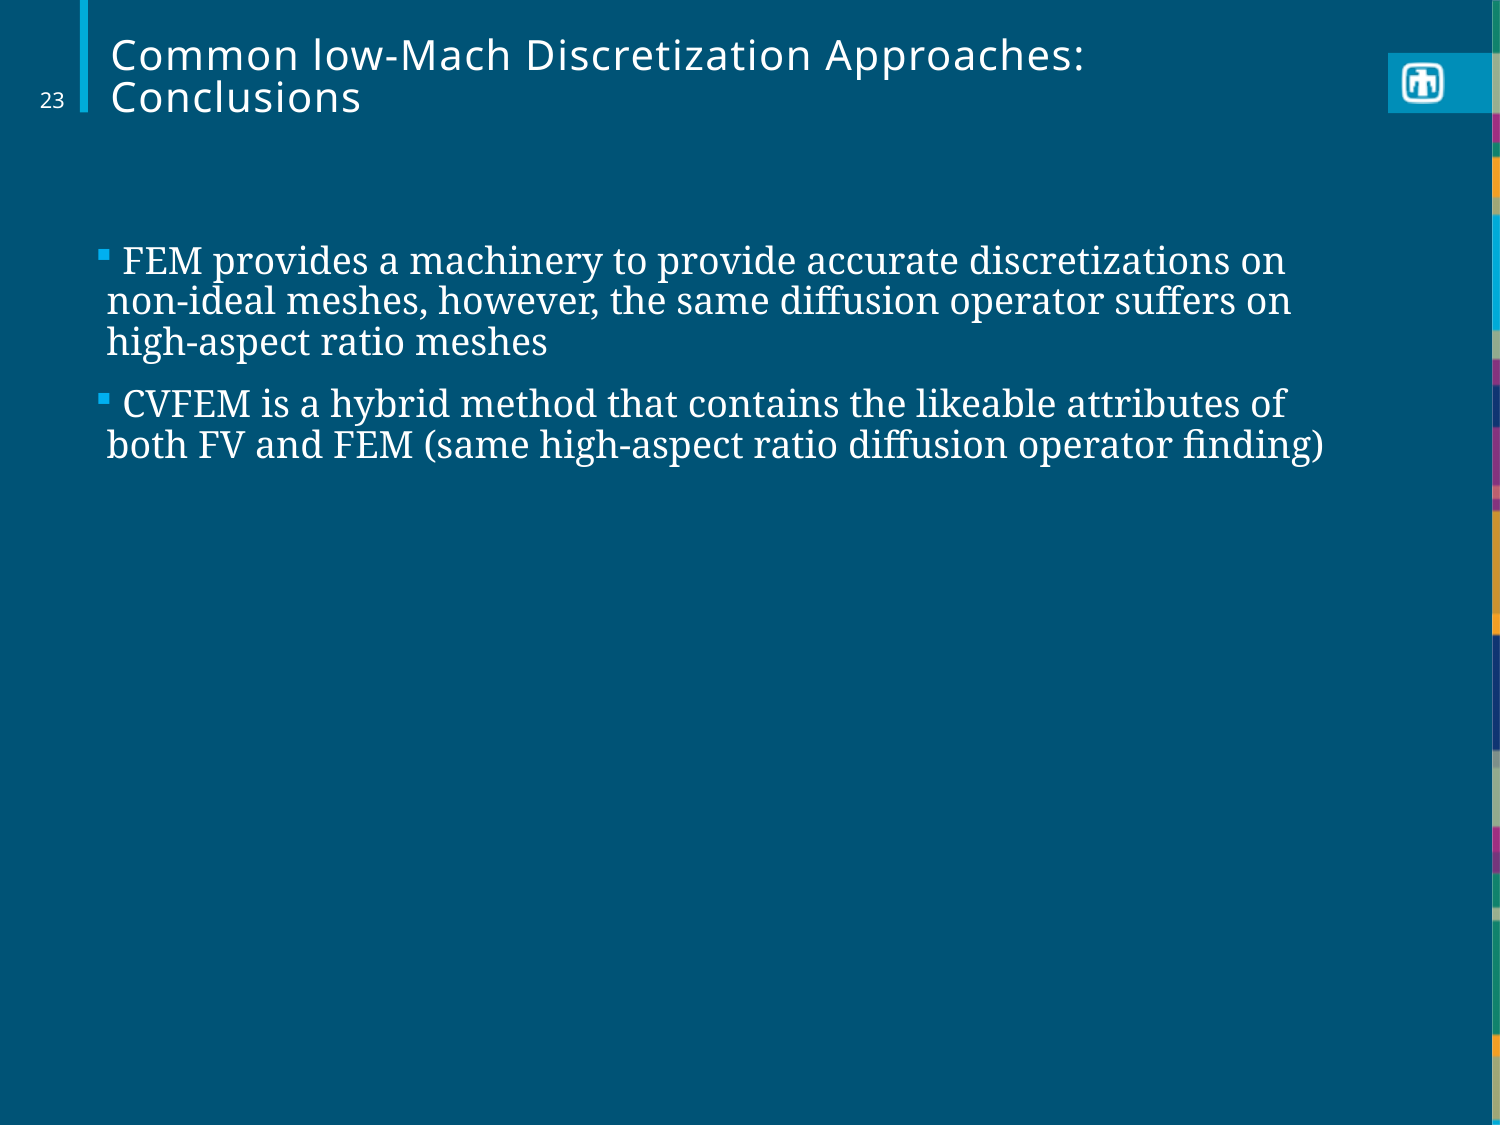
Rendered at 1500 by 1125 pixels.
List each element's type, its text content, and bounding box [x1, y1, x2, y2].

title Common low-Mach Discretization Approaches: Conclusions [95, 35, 1333, 129]
picture [1493, 330, 1499, 1120]
list FEM provides a machinery to provide accurate discretizations on non-ideal meshes, however, the same diffusion operator suffers on high-aspect ratio meshes CVFEM is a hybrid method that contains the likeable attributes of both FV and FEM (same high-aspect ratio diffusion operator finding) [95, 234, 1333, 1067]
picture [1402, 63, 1444, 103]
slide_number 23 [7, 71, 80, 132]
picture [1493, 1, 1499, 215]
